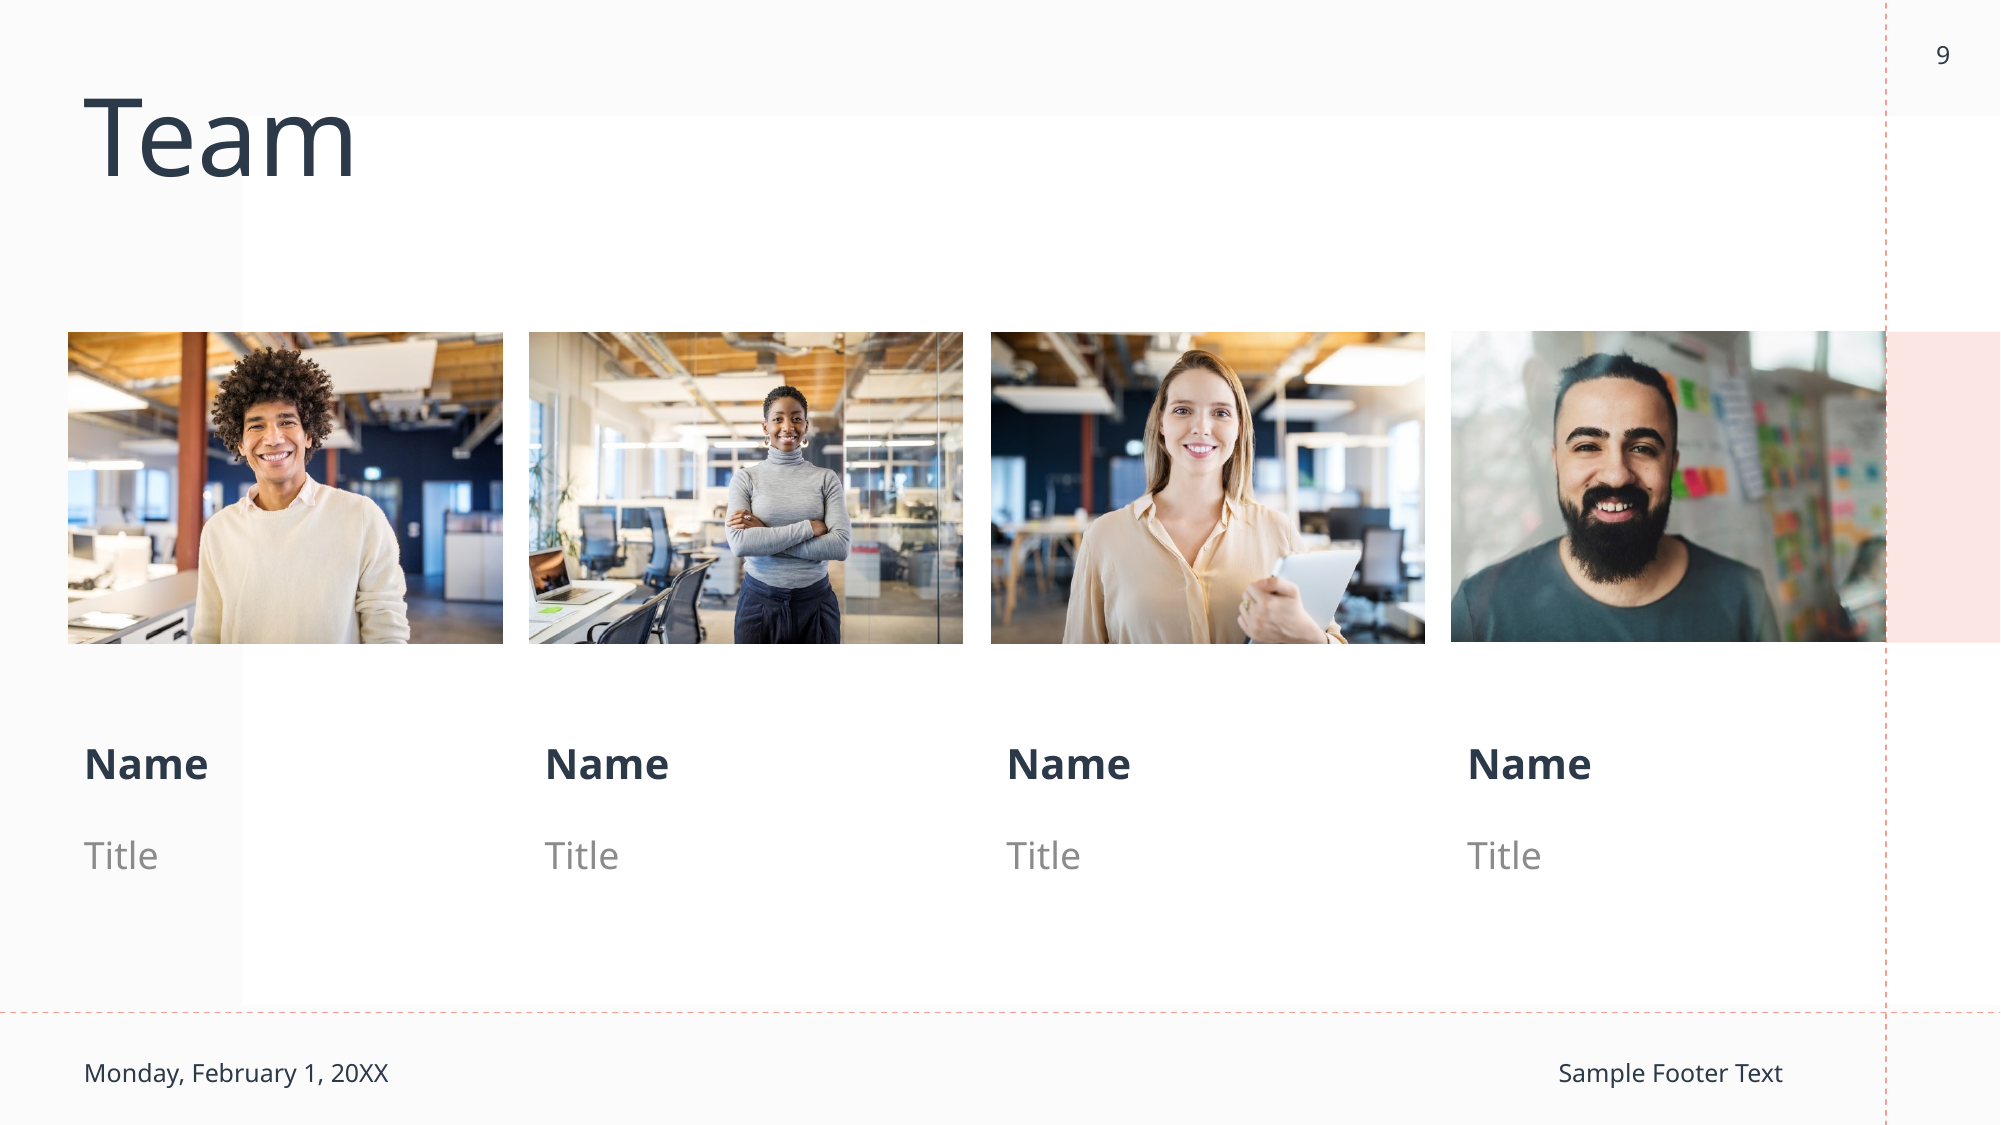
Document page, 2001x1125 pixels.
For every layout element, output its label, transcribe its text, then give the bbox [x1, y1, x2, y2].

list Name [68, 651, 503, 796]
title Team [68, 60, 1885, 278]
picture [991, 332, 1425, 644]
list Name [1451, 651, 1886, 796]
list Name [991, 651, 1425, 796]
picture [1451, 331, 1886, 642]
list Title [529, 811, 964, 933]
picture [529, 332, 963, 644]
list Title [991, 811, 1426, 933]
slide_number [68, 1020, 519, 1125]
list Title [1451, 811, 1886, 933]
list Title [68, 811, 503, 933]
picture [68, 332, 503, 644]
footer Sample Footer Text [618, 1020, 1799, 1125]
list Name [529, 651, 963, 796]
slide_number 9 [1886, 0, 2000, 113]
